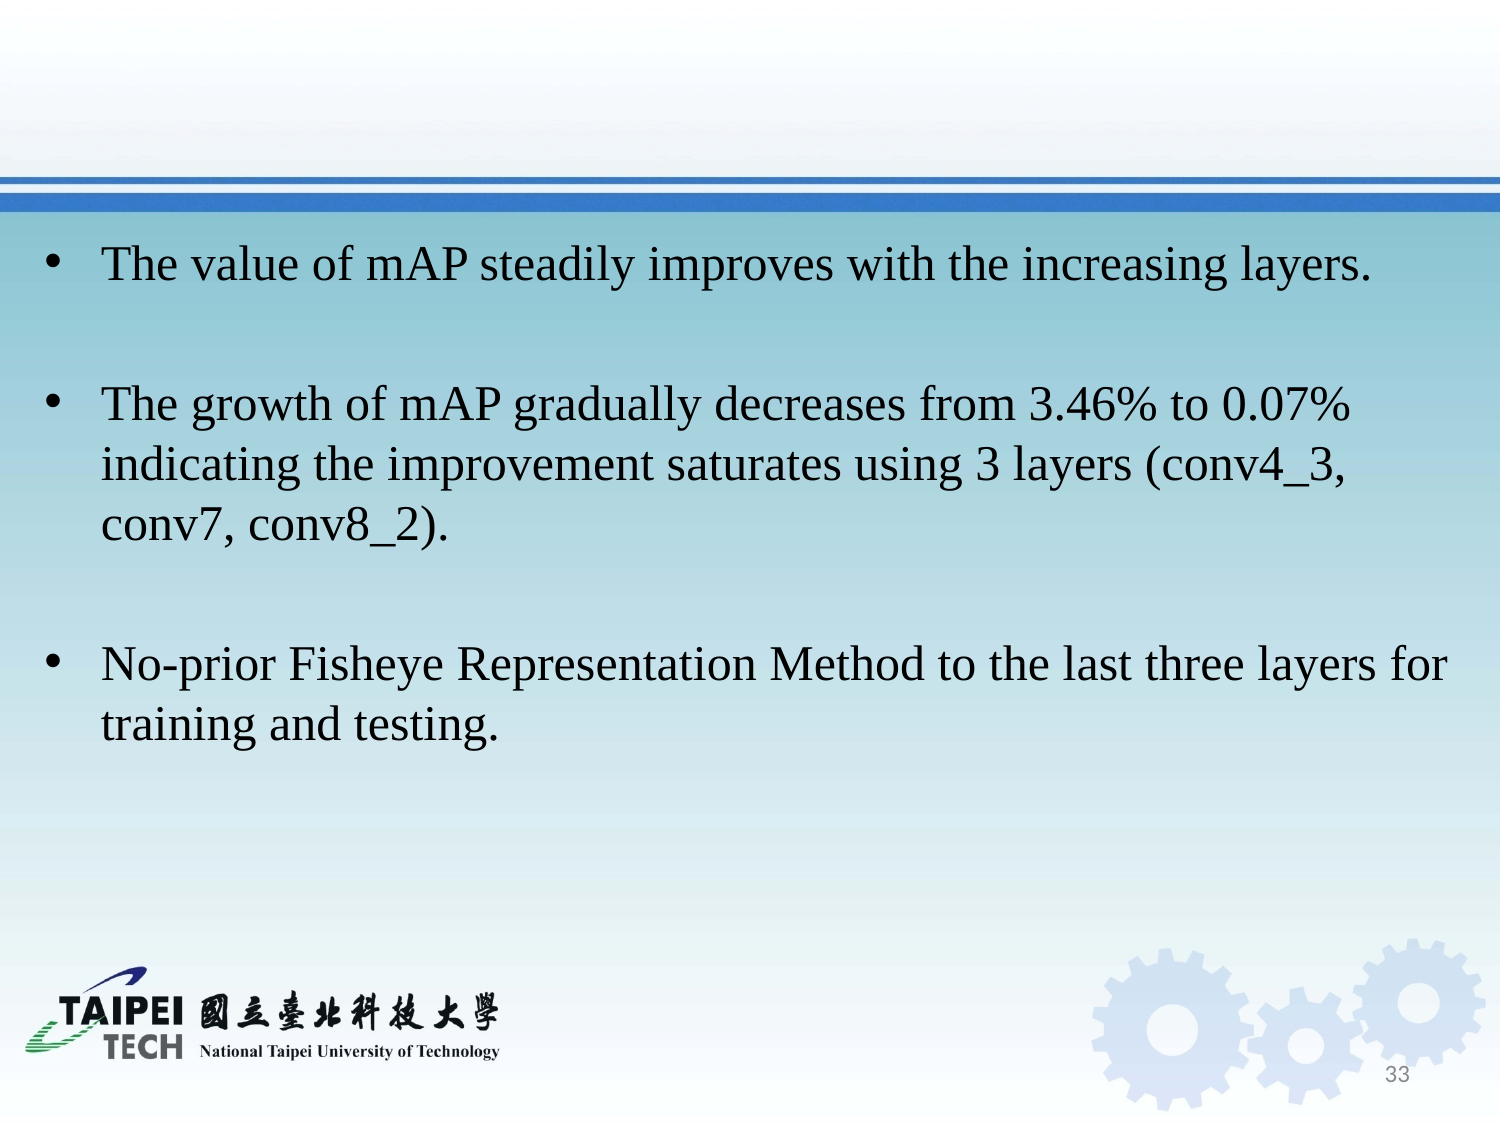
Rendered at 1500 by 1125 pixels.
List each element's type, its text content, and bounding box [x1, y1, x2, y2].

slide_number 33 [1074, 1042, 1425, 1103]
list The value of mAP steadily improves with the increasing layers. The growth of mAP gradually decreases from 3.46% to 0.07% indicating the improvement saturates using 3 layers (conv4_3, conv7, conv8_2). No-prior Fisheye Representation Method to the last three layers for training and testing. [29, 222, 1471, 1000]
picture [0, 0, 1500, 1125]
